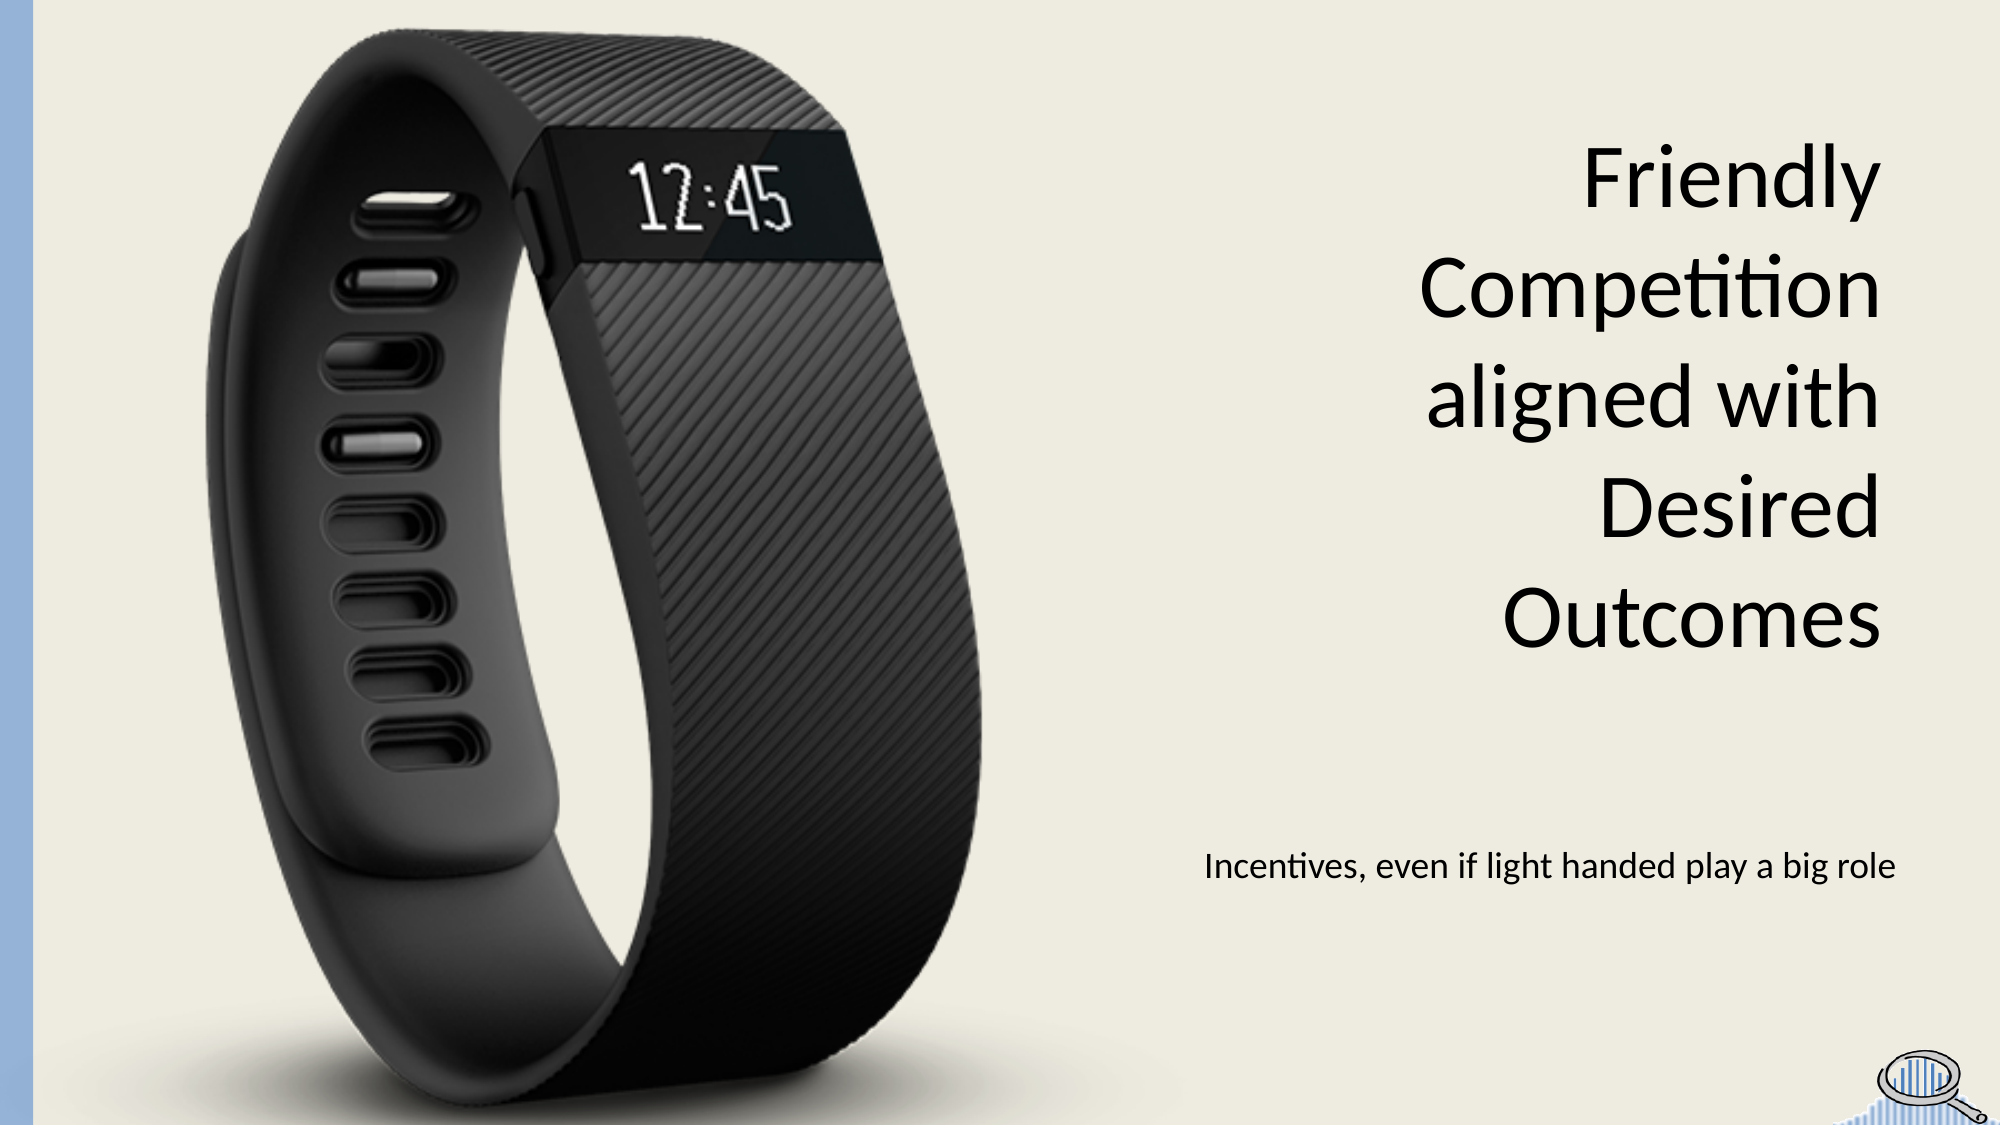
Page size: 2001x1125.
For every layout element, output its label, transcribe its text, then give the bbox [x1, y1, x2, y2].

picture [0, 0, 1240, 1125]
text_box Friendly Competition aligned with Desired Outcomes [1339, 108, 1898, 674]
picture [1833, 1046, 2000, 1125]
text_box Incentives, even if light handed play a big role [1242, 833, 1950, 938]
